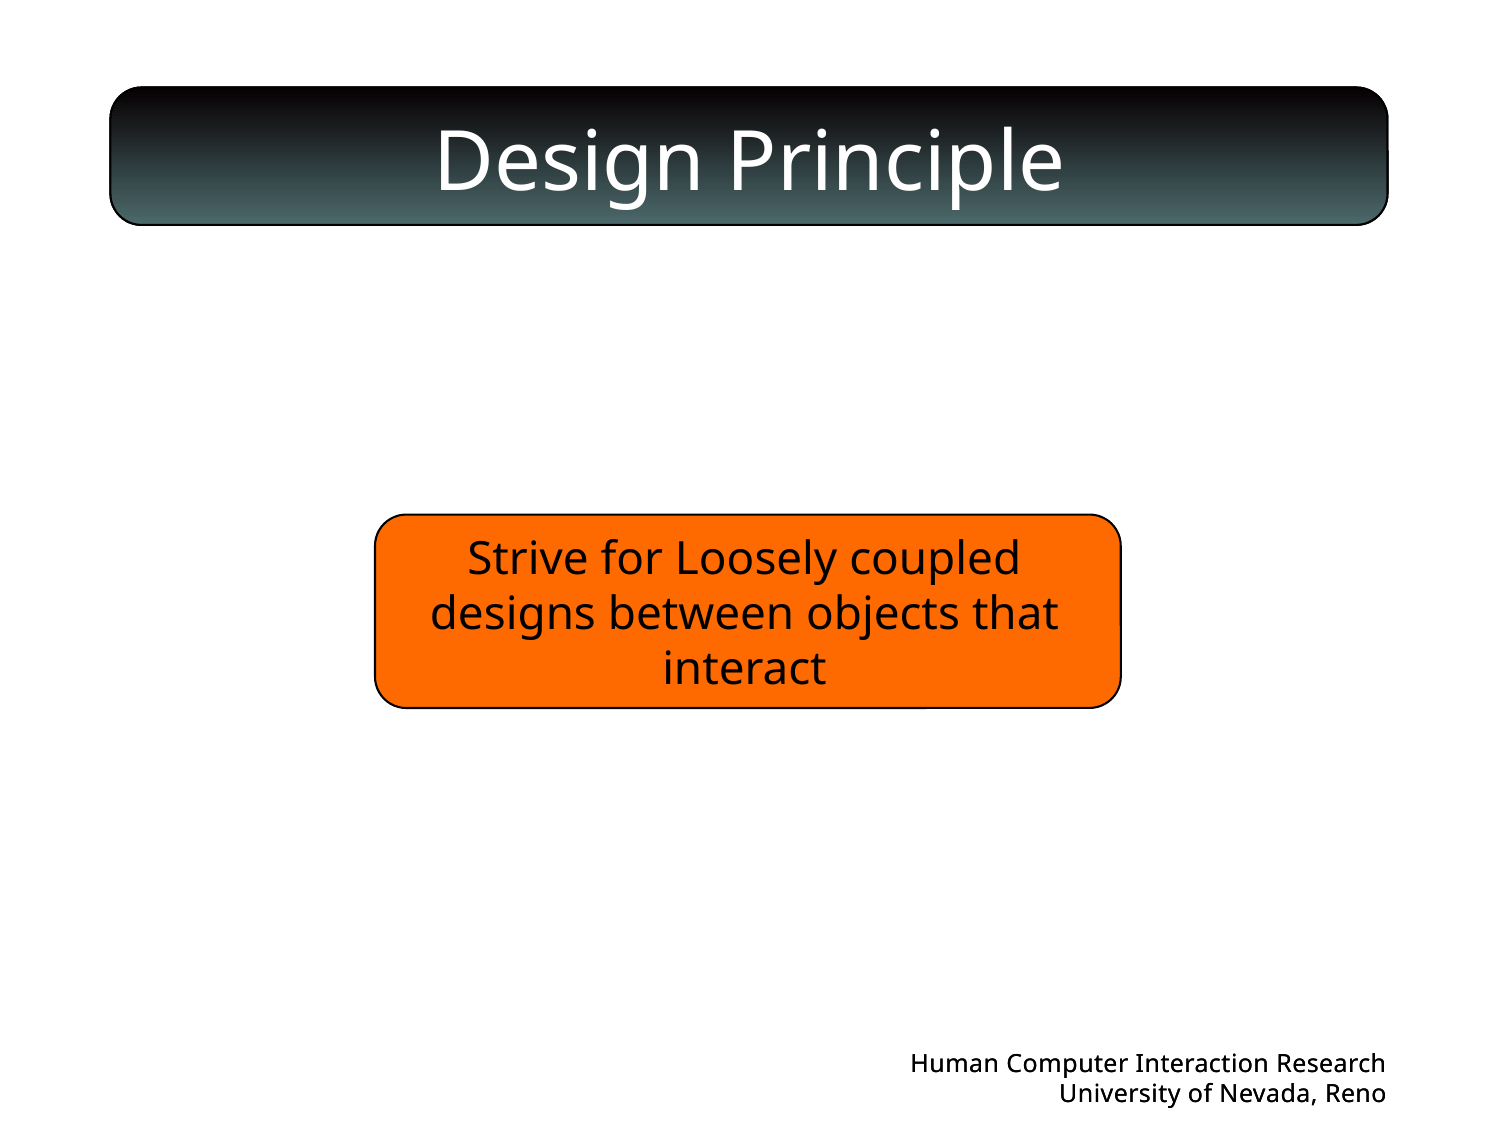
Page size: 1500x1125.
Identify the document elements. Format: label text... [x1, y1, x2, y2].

title Design Principle [111, 32, 1388, 282]
text_box Human Computer Interaction Research University of Nevada, Reno [902, 1039, 1396, 1117]
text_box Strive for Loosely coupled designs between objects that interact [375, 514, 1121, 709]
